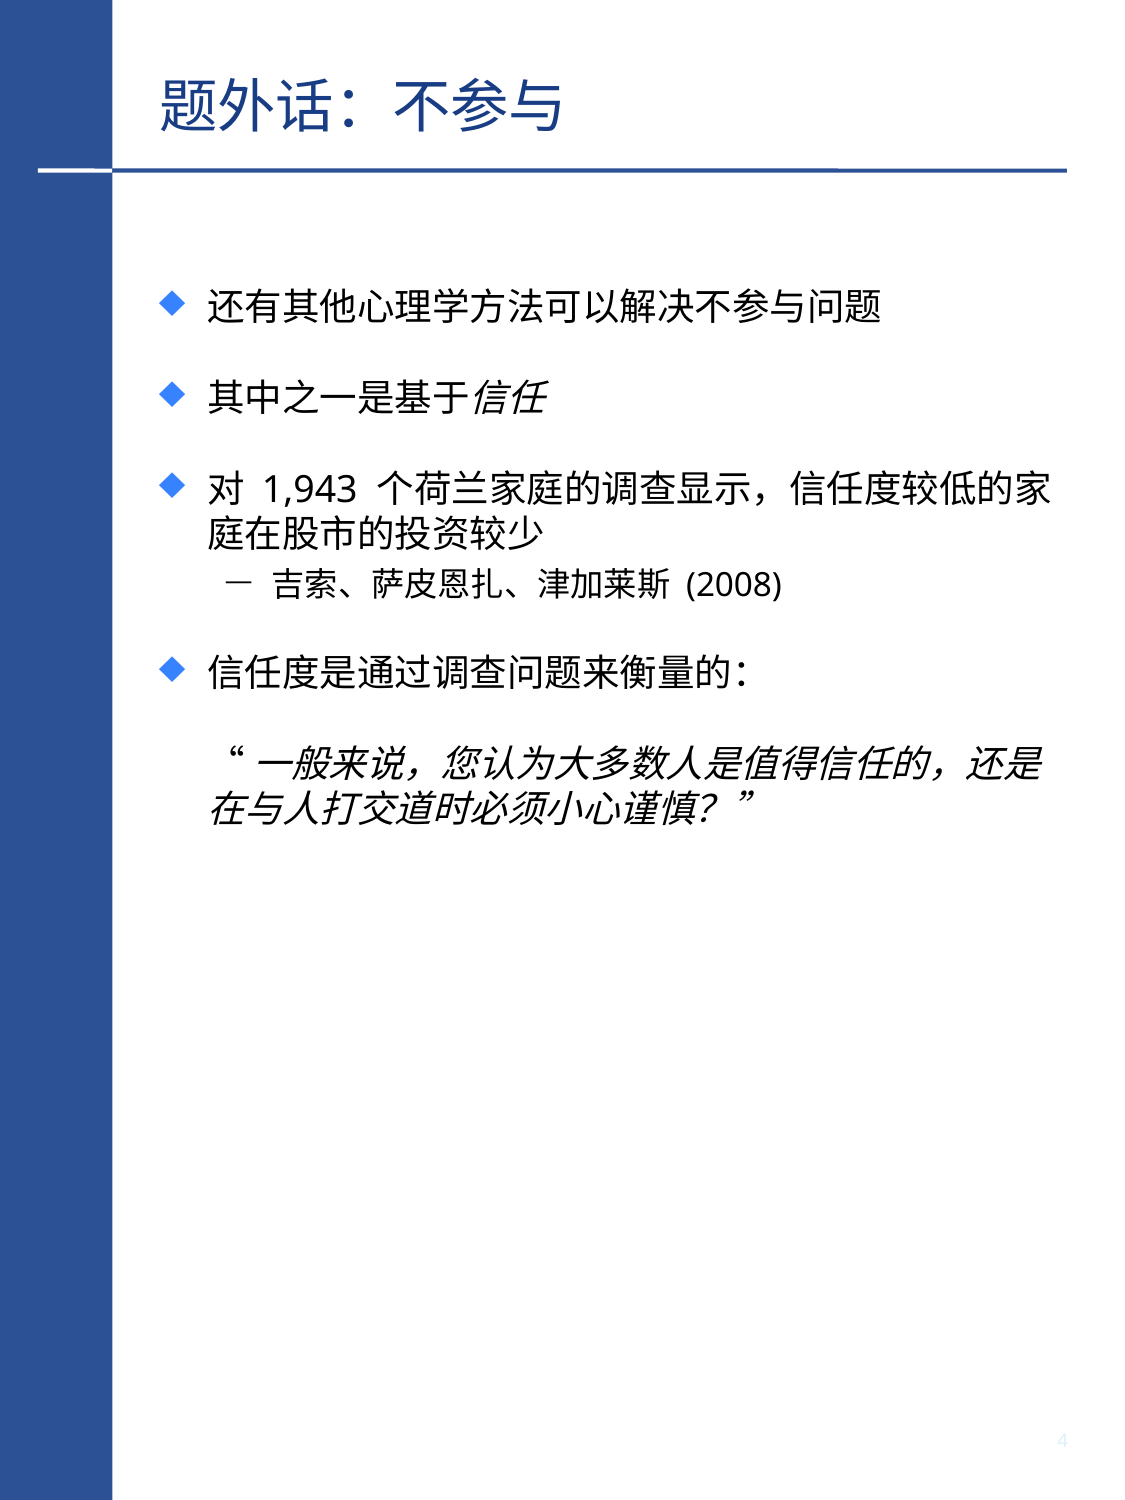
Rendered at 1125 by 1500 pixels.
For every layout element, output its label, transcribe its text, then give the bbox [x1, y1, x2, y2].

slide_number 3 [1021, 1378, 1069, 1455]
list 还有其他心理学方法可以解决不参与问题 其中之一是基于信任 对 1,943 个荷兰家庭的调查显示，信任度较低的家庭在股市的投资较少 吉索、萨皮恩扎、津加莱斯 (2008) 信任度是通过调查问题来衡量的： “一般来说，您认为大多数人是值得信任的，还是在与人打交道时必须小心谨慎？” [158, 283, 1069, 1317]
title 题外话：不参与 [159, 54, 1069, 154]
